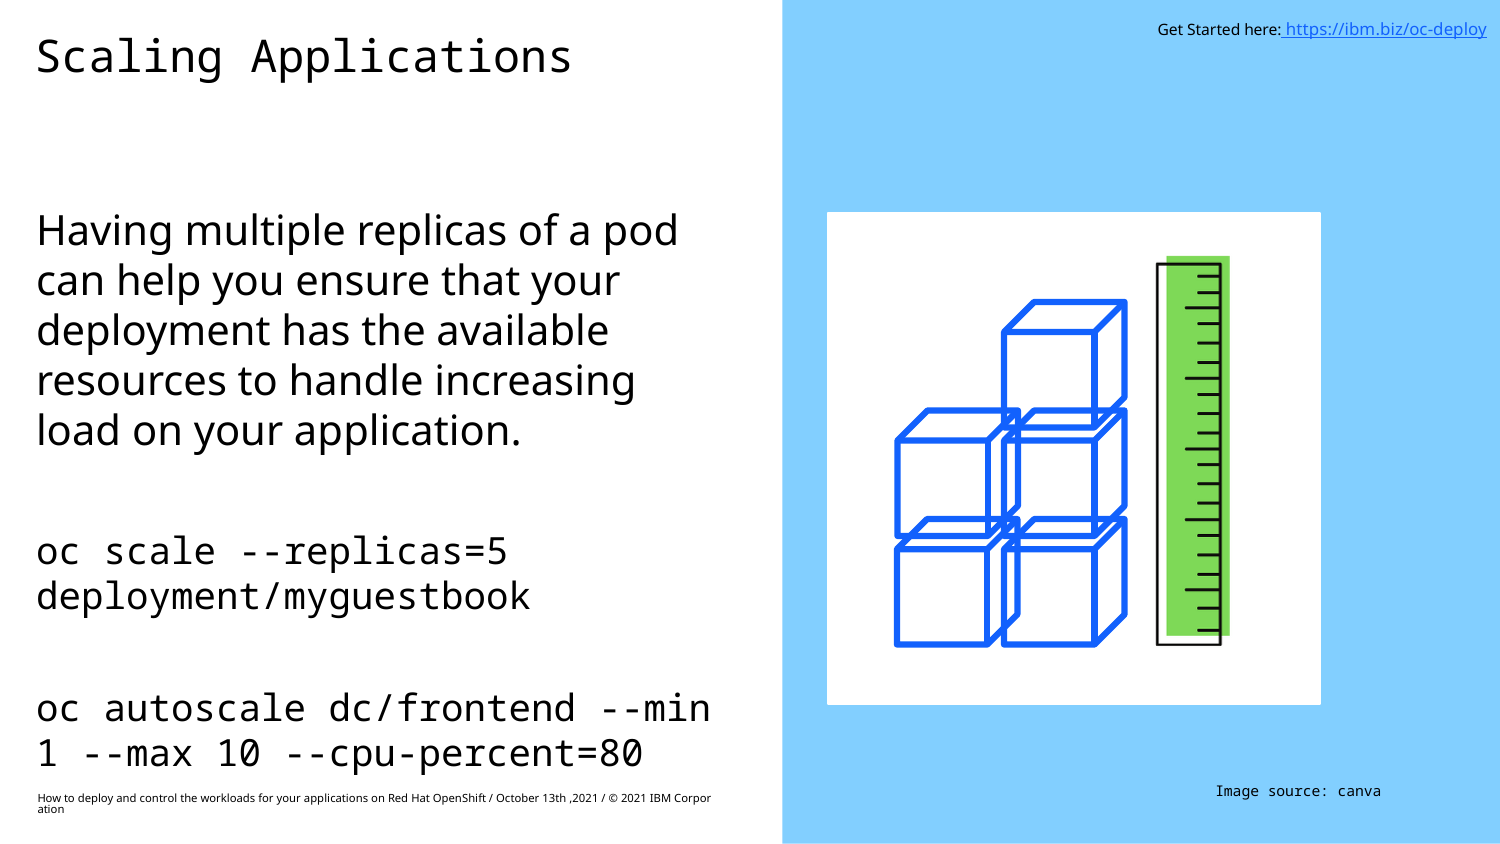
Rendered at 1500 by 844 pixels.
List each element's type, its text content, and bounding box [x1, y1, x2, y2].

text_box [896, 533, 1004, 645]
text_box [826, 211, 1322, 706]
text_box [1004, 519, 1125, 645]
title Scaling Applications [34, 28, 714, 161]
list Having multiple replicas of a pod can help you ensure that your deployment has the available resources to handle increasing load on your application. oc scale --replicas=5 deployment/myguestbook oc autoscale dc/frontend --min 1 --max 10 --cpu-percent=80 [36, 203, 713, 738]
text_box [897, 410, 1004, 536]
text_box [1004, 410, 1125, 536]
picture [1141, 232, 1246, 669]
footer How to deploy and control the workloads for your applications on Red Hat OpenShift / October 13th ,2021 / © 2021 IBM Corporation [37, 785, 713, 813]
text_box [782, 0, 1500, 844]
text_box Get Started here: https://ibm.biz/oc-deploy [1143, 11, 1500, 50]
text_box [1004, 301, 1125, 428]
text_box Image source: canva [1200, 774, 1397, 807]
